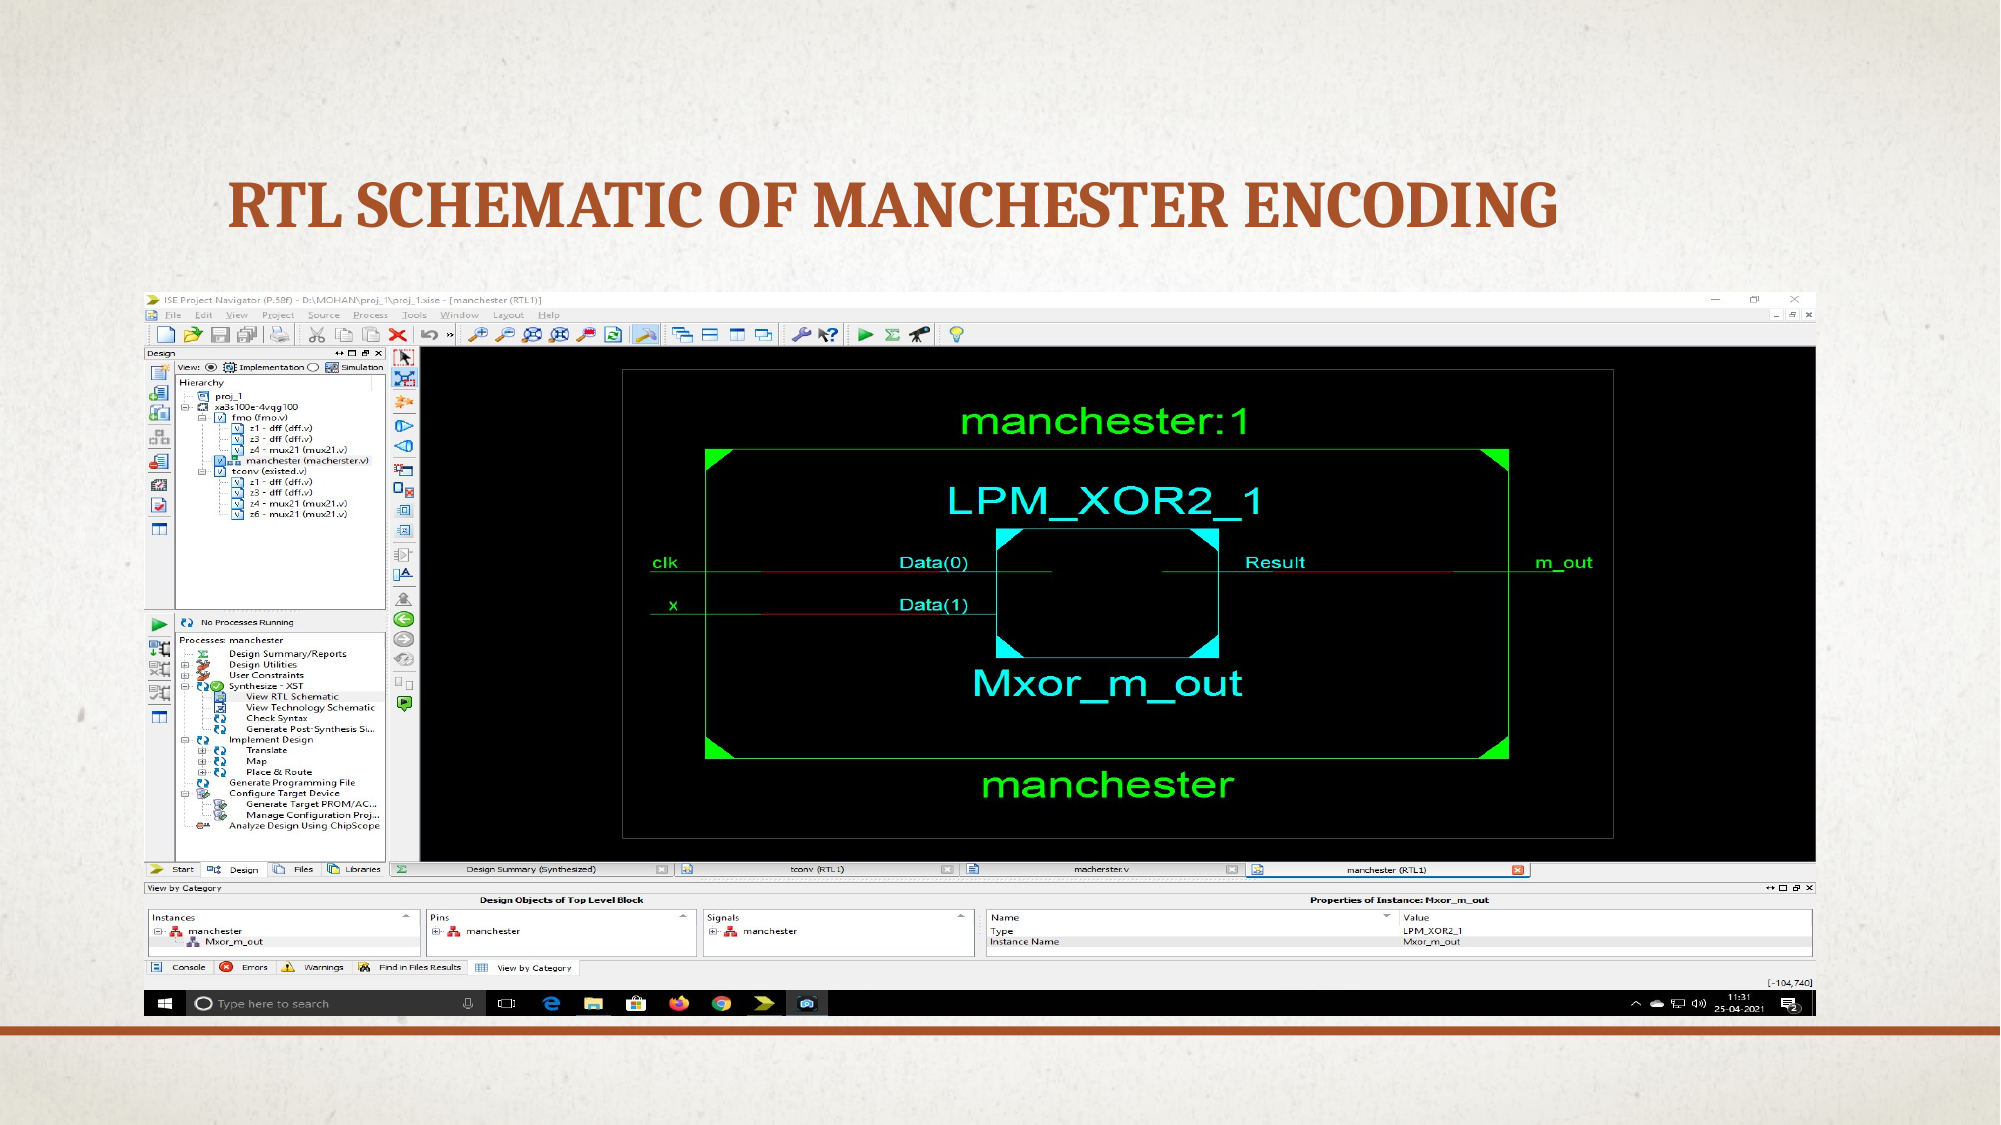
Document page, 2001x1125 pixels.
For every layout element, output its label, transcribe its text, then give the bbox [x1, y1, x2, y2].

picture [0, 0, 2001, 1125]
title rtl schematic of manchester encoding [212, 62, 1788, 250]
